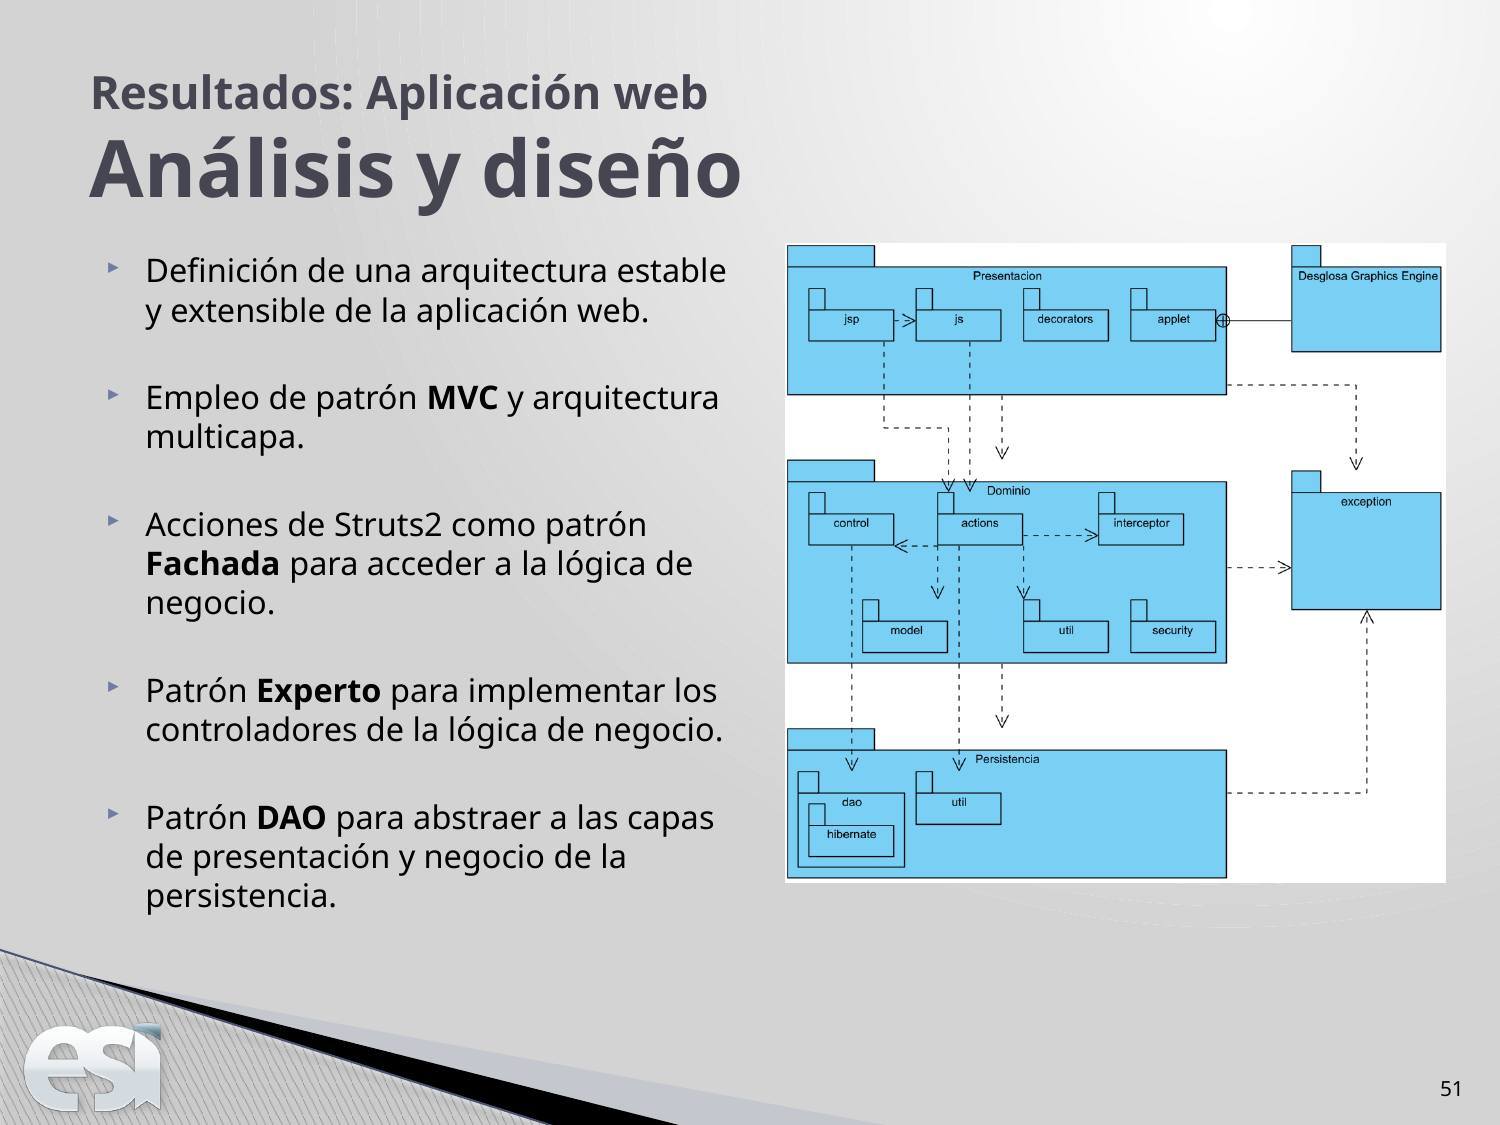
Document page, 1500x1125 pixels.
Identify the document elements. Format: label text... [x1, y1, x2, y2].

title Resultados: Aplicación web Análisis y diseño [75, 45, 1425, 233]
slide_number 51 [1418, 1051, 1479, 1112]
picture [785, 243, 1446, 883]
list Definición de una arquitectura estable y extensible de la aplicación web. Empleo de patrón MVC y arquitectura multicapa. Acciones de Struts2 como patrón Fachada para acceder a la lógica de negocio. Patrón Experto para implementar los controladores de la lógica de negocio. Patrón DAO para abstraer a las capas de presentación y negocio de la persistencia. [75, 243, 750, 988]
picture [17, 1017, 172, 1116]
